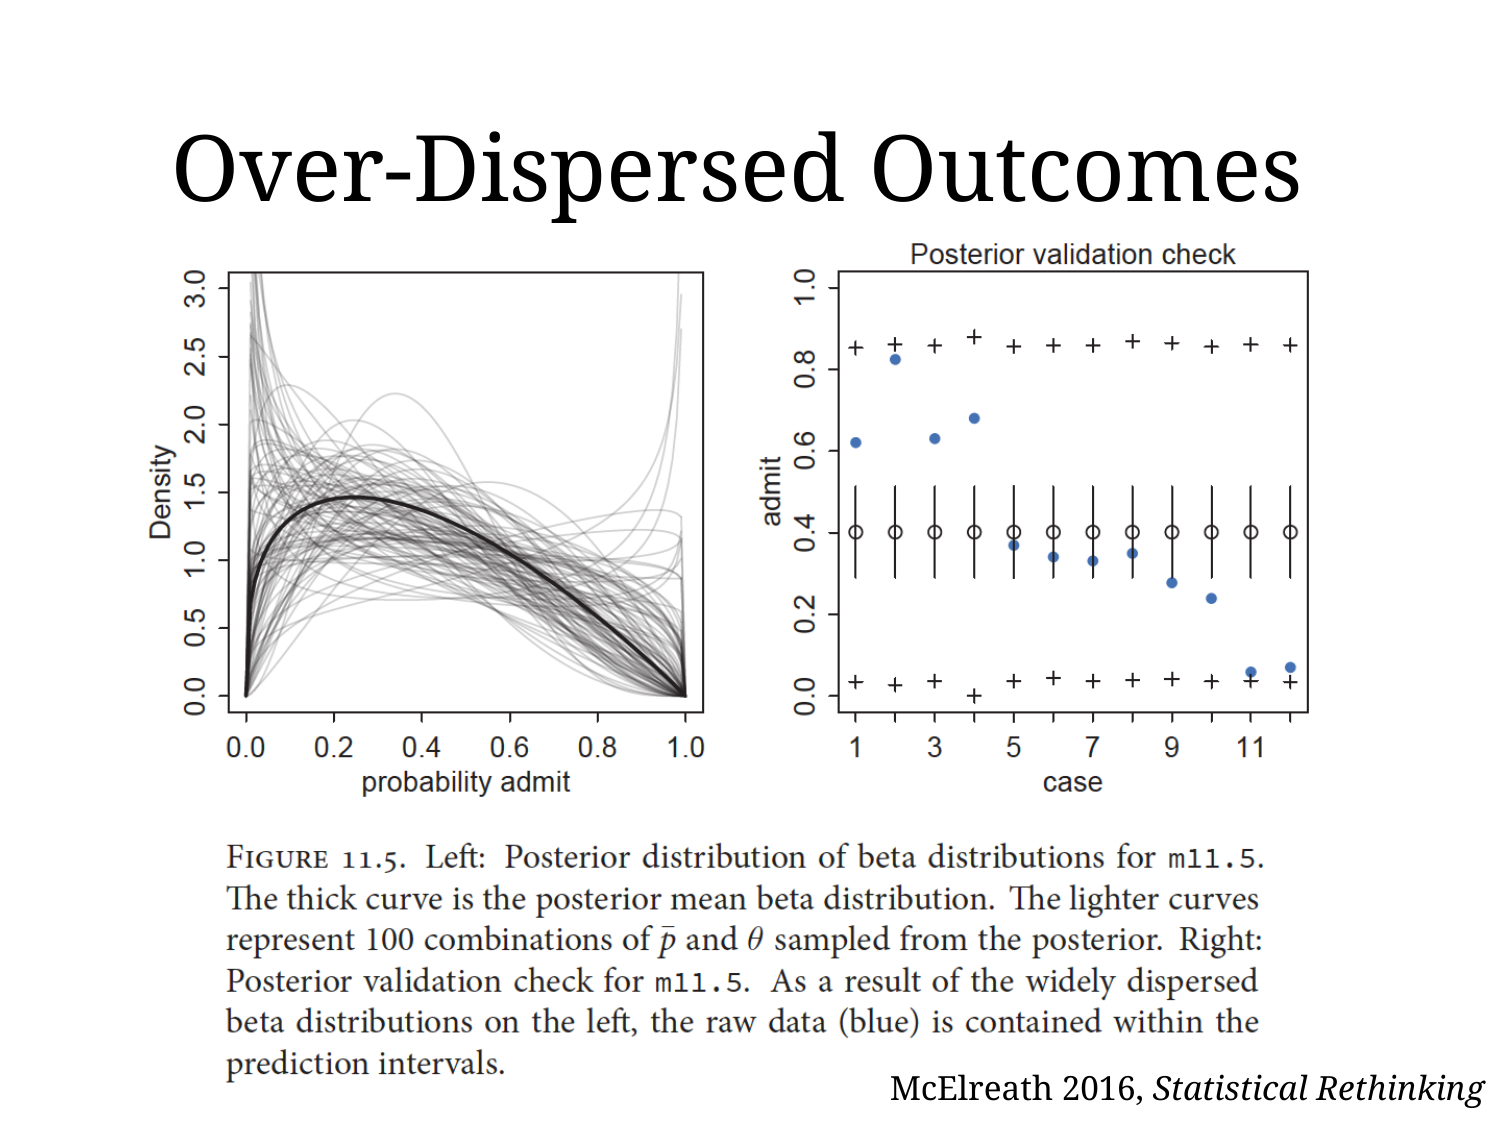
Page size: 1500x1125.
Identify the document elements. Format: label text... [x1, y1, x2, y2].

picture [137, 236, 1409, 1095]
text_box McElreath 2016, Statistical Rethinking [0, 1049, 1500, 1125]
title Over-Dispersed Outcomes [63, 63, 1437, 281]
